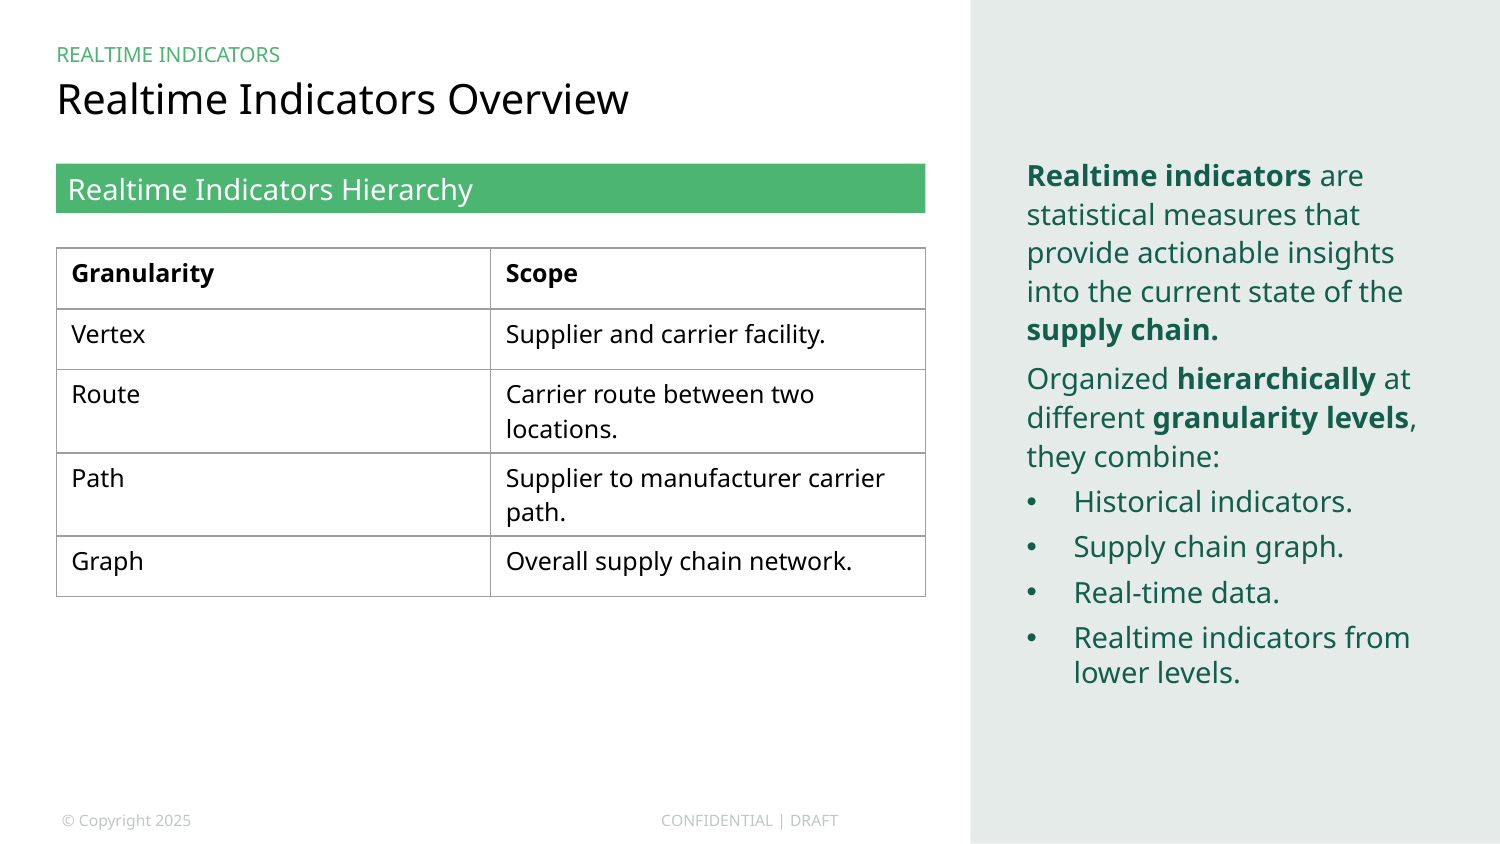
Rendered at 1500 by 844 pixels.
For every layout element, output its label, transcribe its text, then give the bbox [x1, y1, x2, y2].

table_header Granularity [57, 249, 490, 308]
table_cell Path [57, 454, 490, 535]
title Realtime Indicators Overview [56, 68, 970, 164]
text_box Realtime Indicators Hierarchy [56, 163, 926, 213]
table_cell Supplier and carrier facility. [491, 310, 925, 369]
table_cell Overall supply chain network. [491, 537, 925, 596]
table_header Scope [491, 249, 925, 308]
table_cell Supplier to manufacturer carrier path. [491, 454, 925, 535]
table_cell Carrier route between two locations. [491, 370, 925, 452]
table_cell Route [57, 370, 490, 452]
table_cell Vertex [57, 310, 490, 369]
text_box Realtime Indicators [56, 41, 970, 68]
list Realtime indicators are statistical measures that provide actionable insights into the current state of the supply chain. Organized hierarchically at different granularity levels, they combine: Historical indicators. Supply chain graph. Real-time data. Realtime indicators from lower levels. [970, 0, 1500, 844]
table_cell Graph [57, 537, 490, 596]
